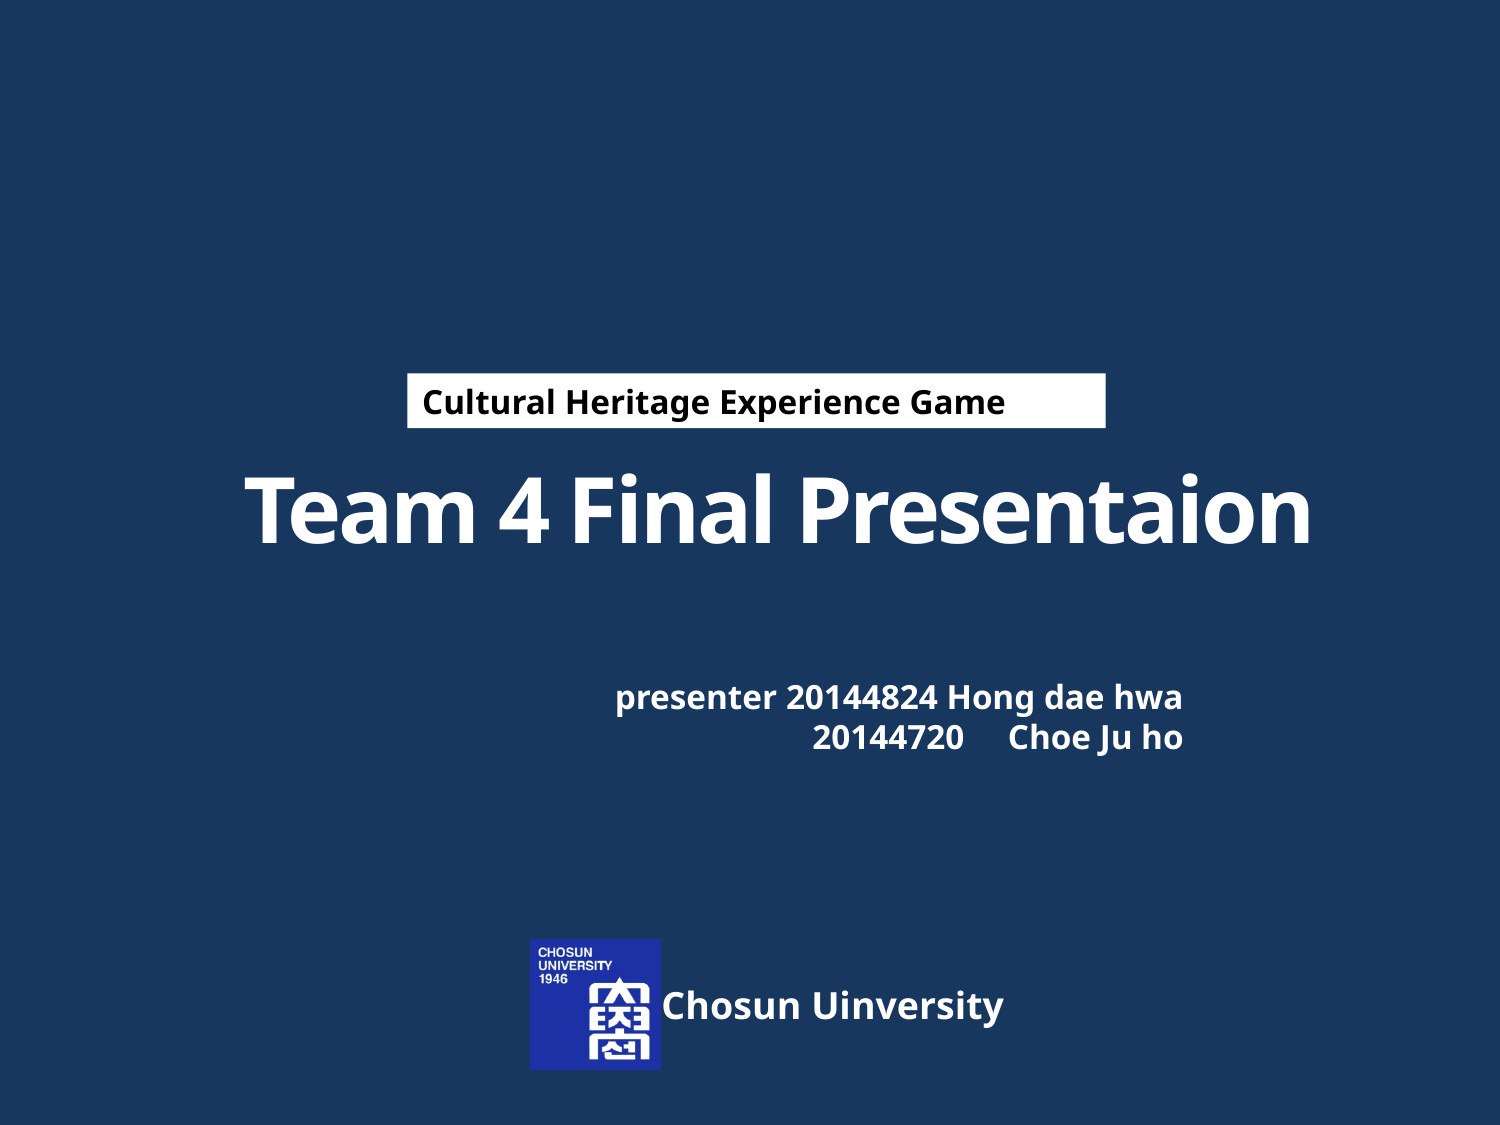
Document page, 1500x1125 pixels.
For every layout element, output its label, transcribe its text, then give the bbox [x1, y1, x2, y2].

picture [530, 939, 661, 1070]
text_box presenter 20144824 Hong dae hwa 20144720 Choe Ju ho [289, 668, 1199, 764]
text_box Team 4 Final Presentaion [76, 444, 1459, 569]
text_box Chosun Uinversity [666, 974, 1128, 1035]
text_box Cultural Heritage Experience Game [407, 373, 1106, 429]
